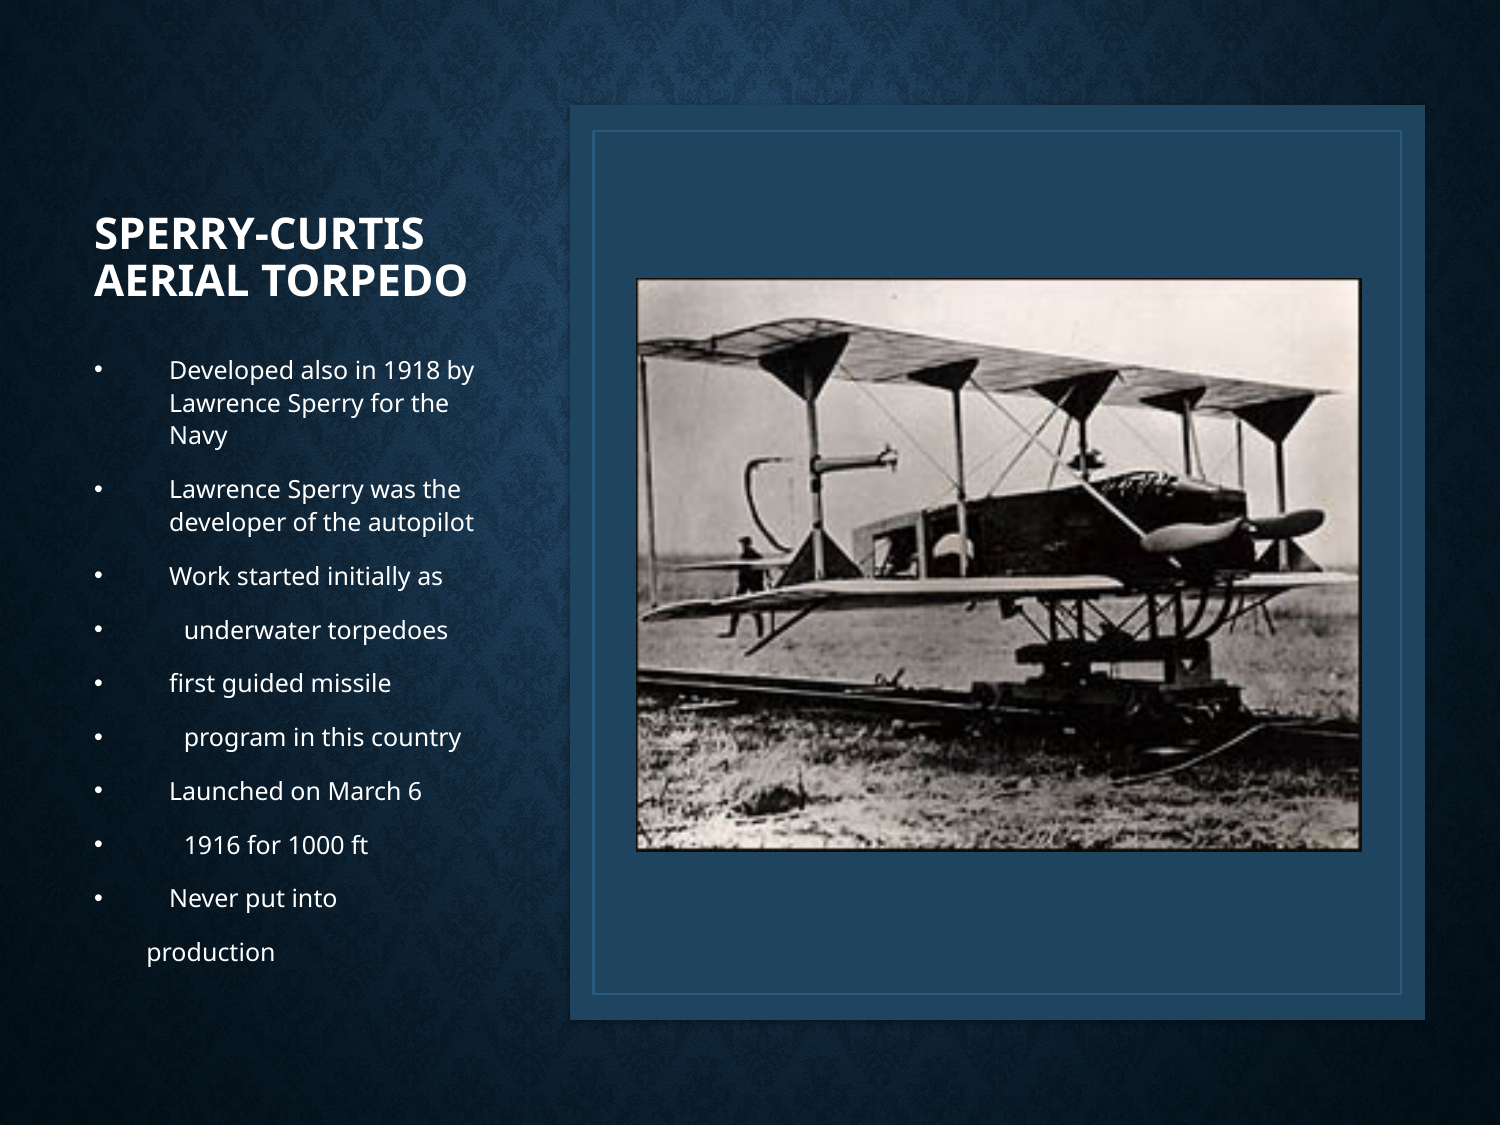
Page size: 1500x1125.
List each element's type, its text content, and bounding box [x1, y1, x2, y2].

list Developed also in 1918 by Lawrence Sperry for the Navy Lawrence Sperry was the developer of the autopilot Work started initially as underwater torpedoes first guided missile program in this country Launched on March 6 1916 for 1000 ft Never put into production [79, 343, 493, 1005]
title Sperry-Curtis Aerial Torpedo [79, 105, 493, 314]
text_box [584, 119, 1411, 1006]
text_box [592, 130, 1403, 995]
picture [635, 278, 1362, 852]
